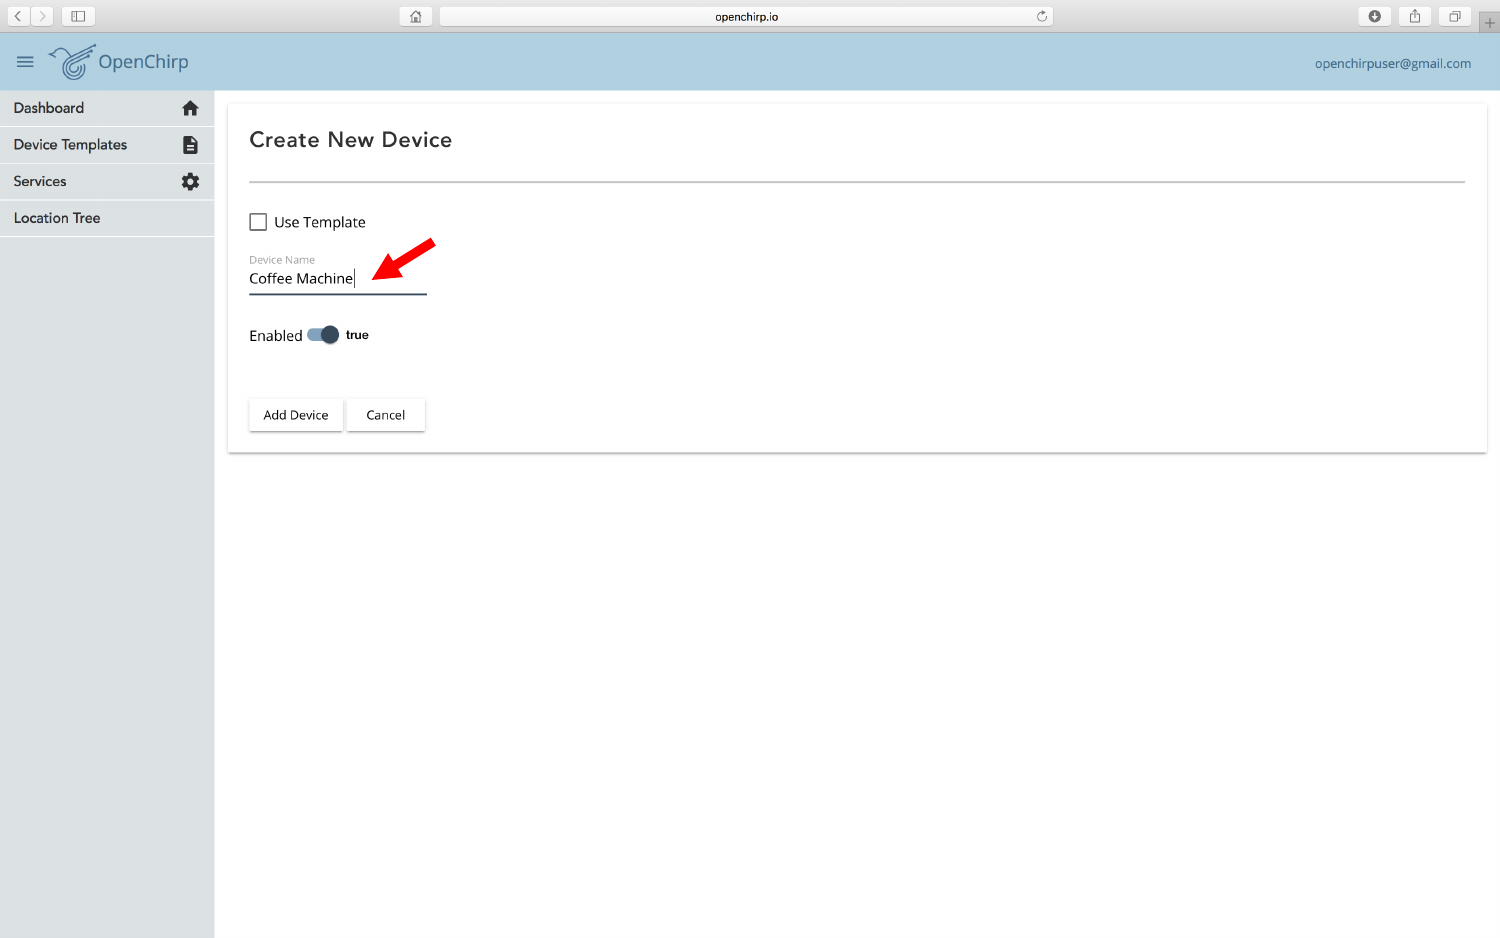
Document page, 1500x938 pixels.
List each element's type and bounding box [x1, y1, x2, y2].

picture [0, 0, 1500, 938]
text_box [371, 241, 434, 280]
